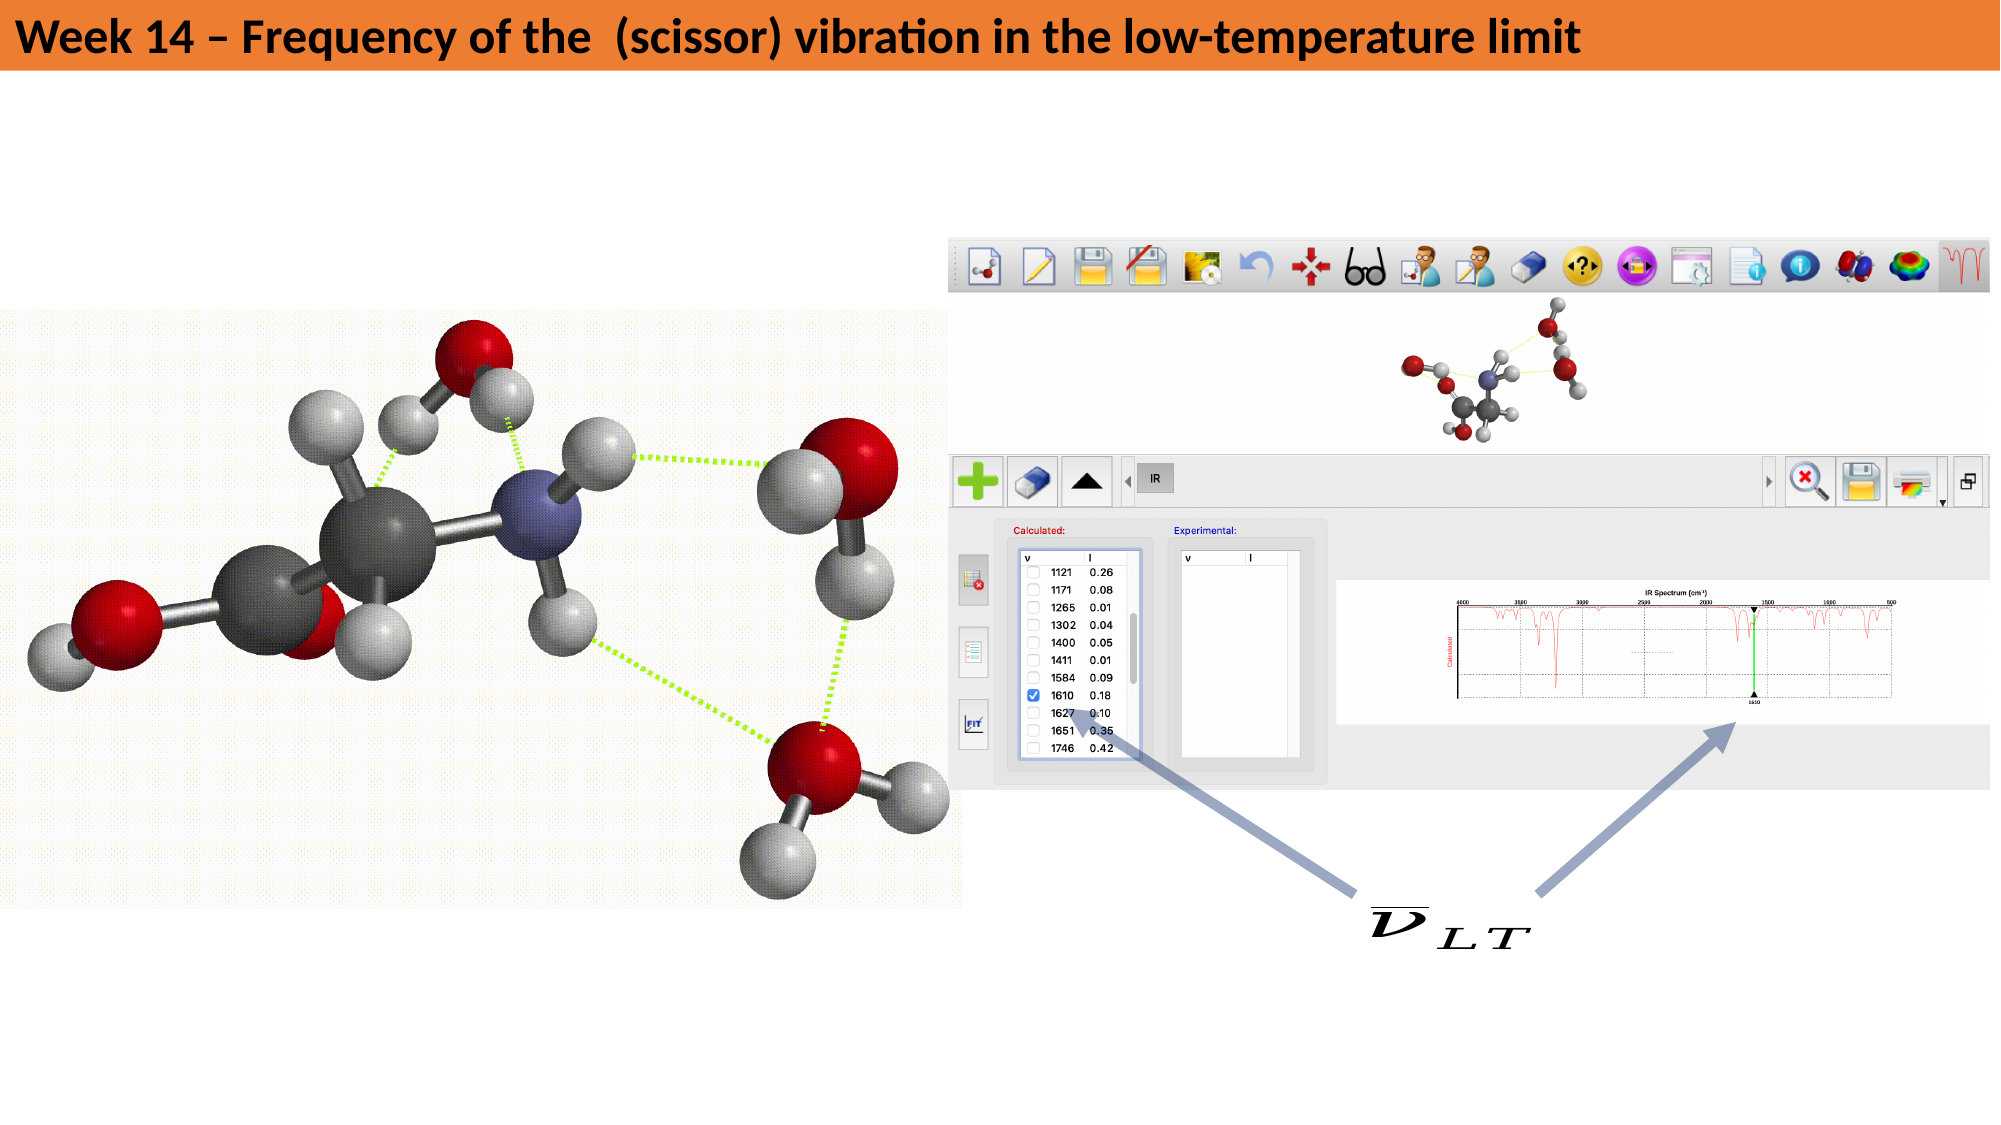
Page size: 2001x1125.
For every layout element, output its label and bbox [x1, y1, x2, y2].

text_box [1064, 708, 1737, 956]
picture [0, 237, 1990, 910]
